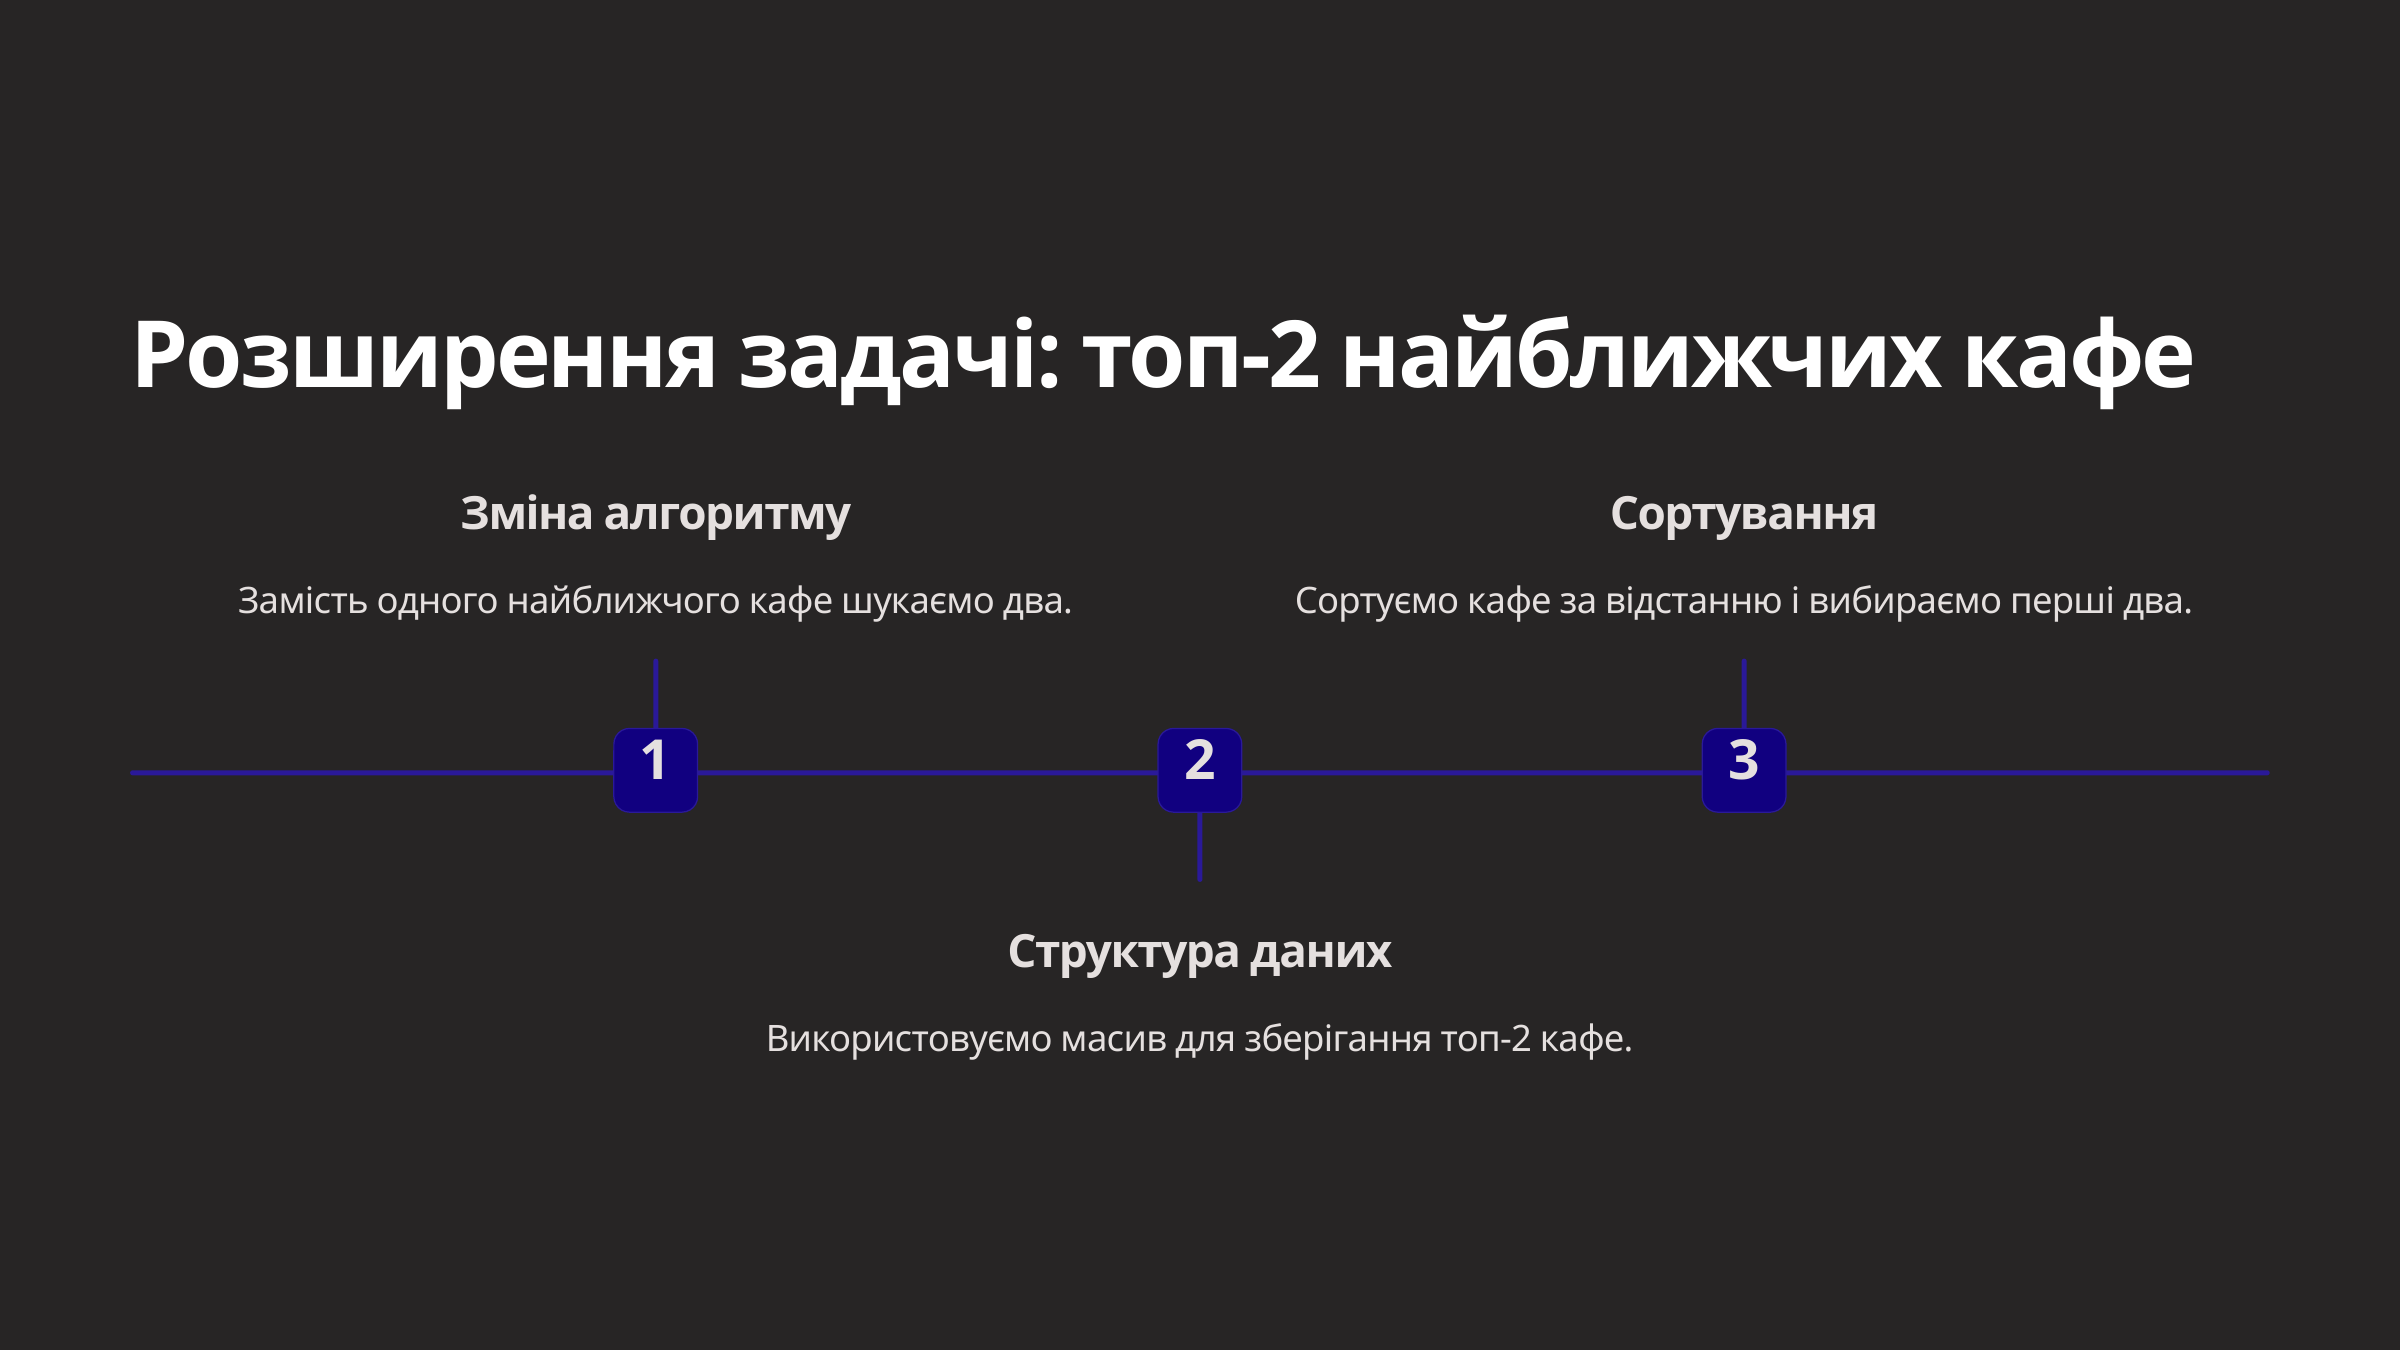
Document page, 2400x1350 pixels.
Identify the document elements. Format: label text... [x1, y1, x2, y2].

text_box [698, 770, 1158, 776]
text_box [1197, 813, 1203, 882]
text_box Структура даних [967, 919, 1433, 978]
text_box [653, 658, 659, 728]
text_box 3 [1716, 735, 1773, 806]
text_box Сортуємо кафе за відстанню і вибираємо перші два. [1255, 561, 2233, 622]
text_box Замість одного найближчого кафе шукаємо два. [167, 561, 1145, 622]
text_box [1741, 658, 1747, 728]
text_box 2 [1172, 735, 1228, 806]
text_box [1787, 770, 2270, 776]
text_box [1702, 728, 1787, 813]
text_box [1242, 770, 1702, 776]
text_box Розширення задачі: топ-2 найближчих кафе [130, 290, 2107, 408]
text_box [1158, 728, 1242, 813]
text_box 1 [627, 735, 684, 806]
text_box Використовуємо масив для зберігання топ-2 кафе. [711, 999, 1689, 1060]
text_box Зміна алгоритму [423, 481, 889, 540]
text_box [130, 770, 613, 776]
text_box [613, 728, 698, 813]
text_box Сортування [1511, 481, 1977, 540]
